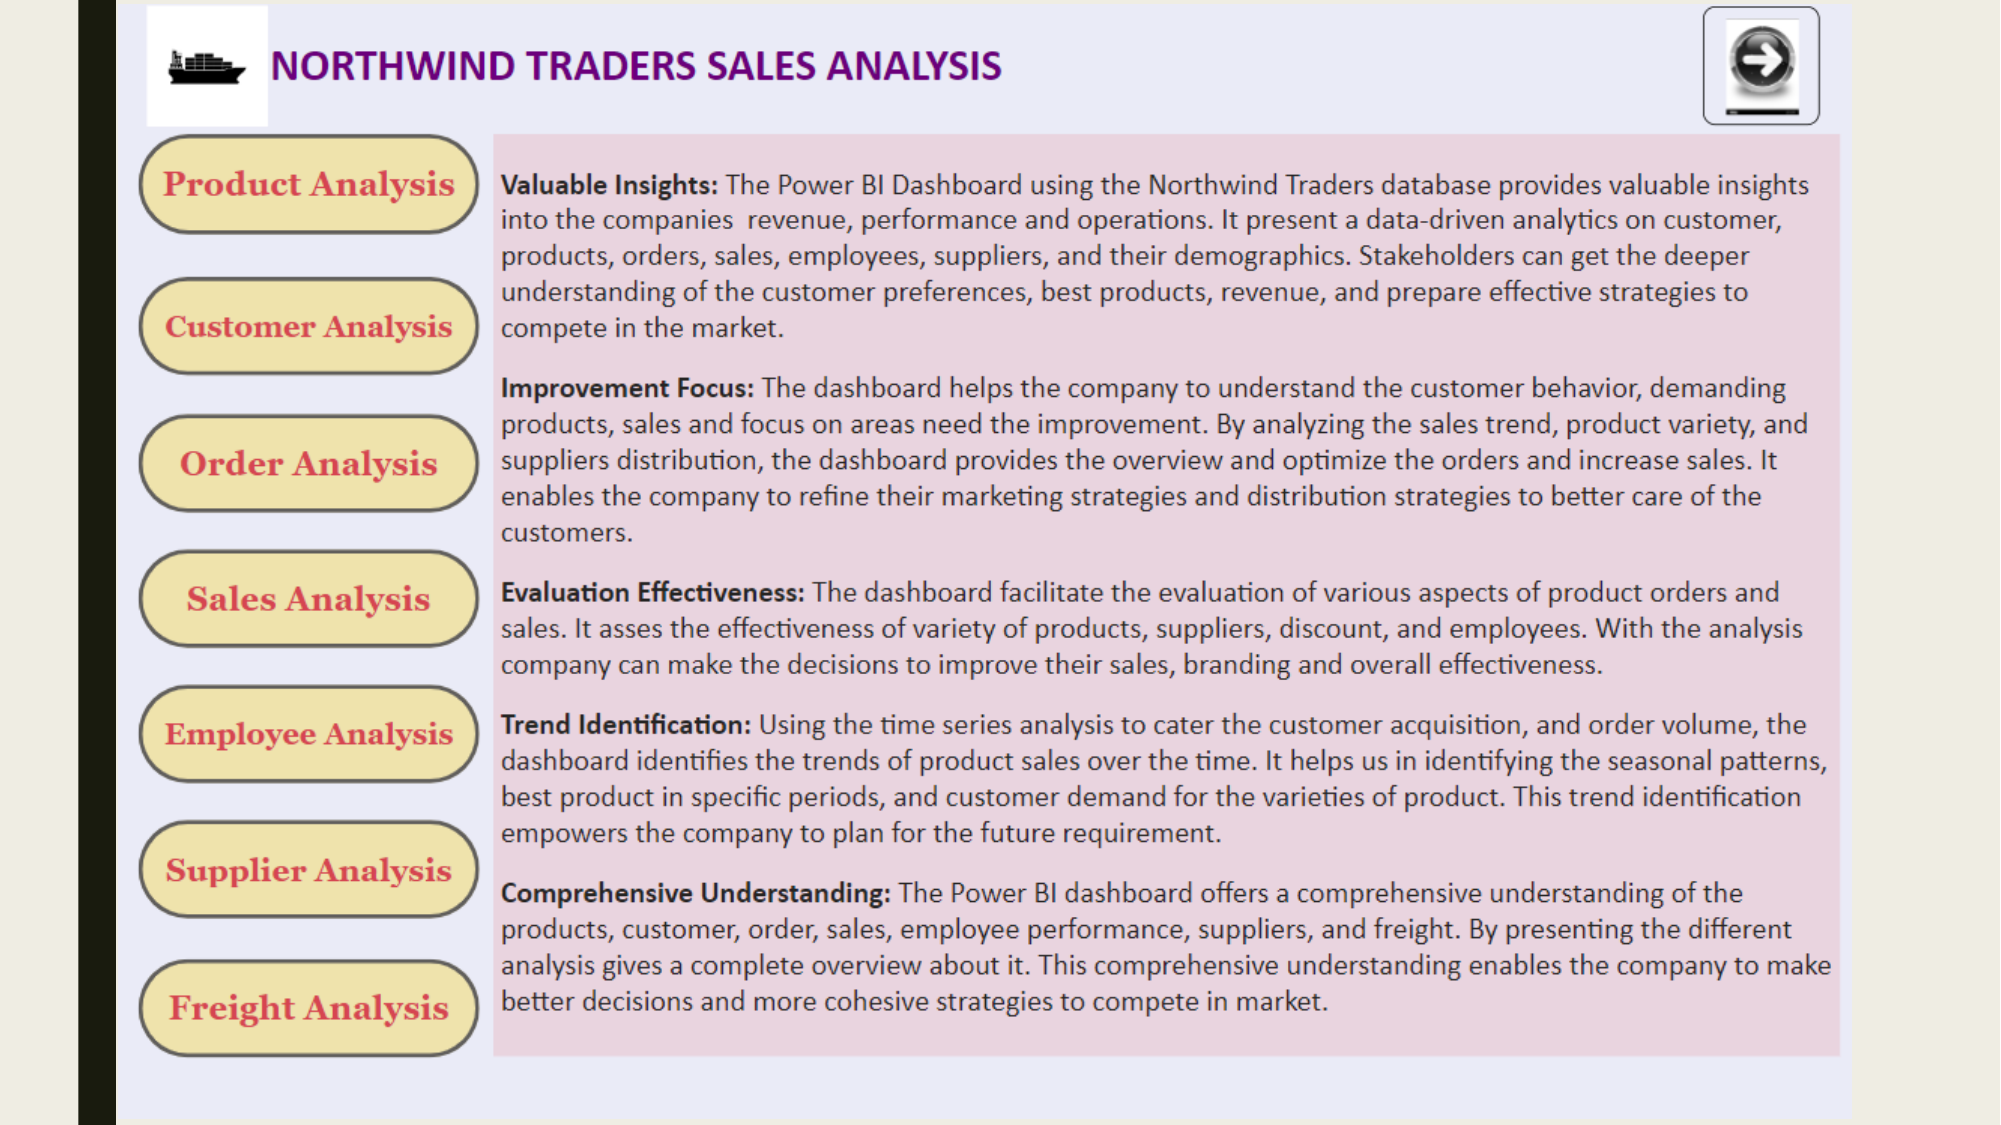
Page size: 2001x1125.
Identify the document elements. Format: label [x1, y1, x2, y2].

picture [118, 4, 1853, 1119]
